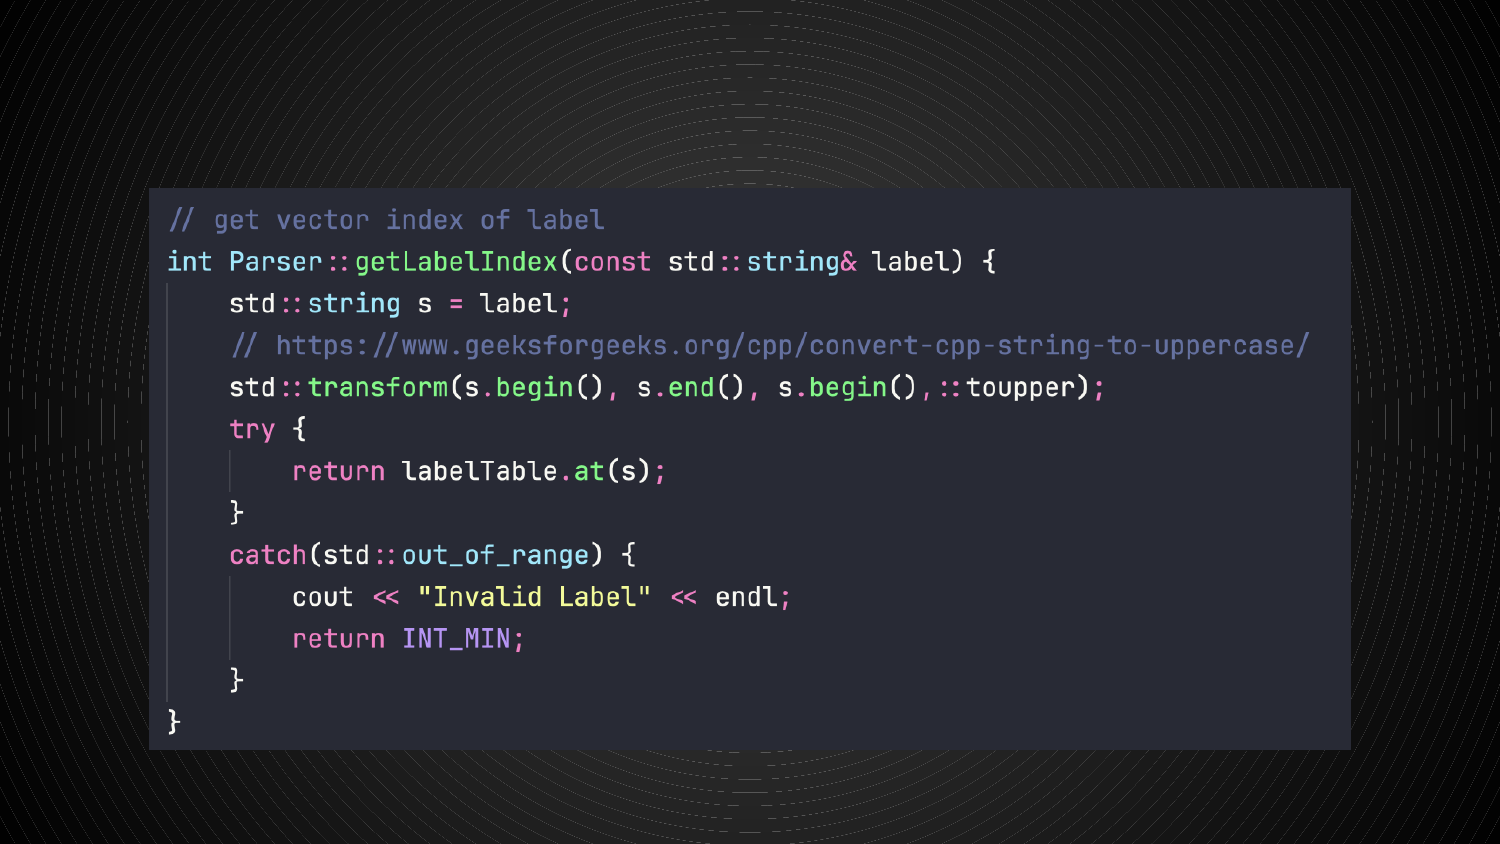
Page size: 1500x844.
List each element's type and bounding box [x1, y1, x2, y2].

picture [149, 188, 1351, 750]
